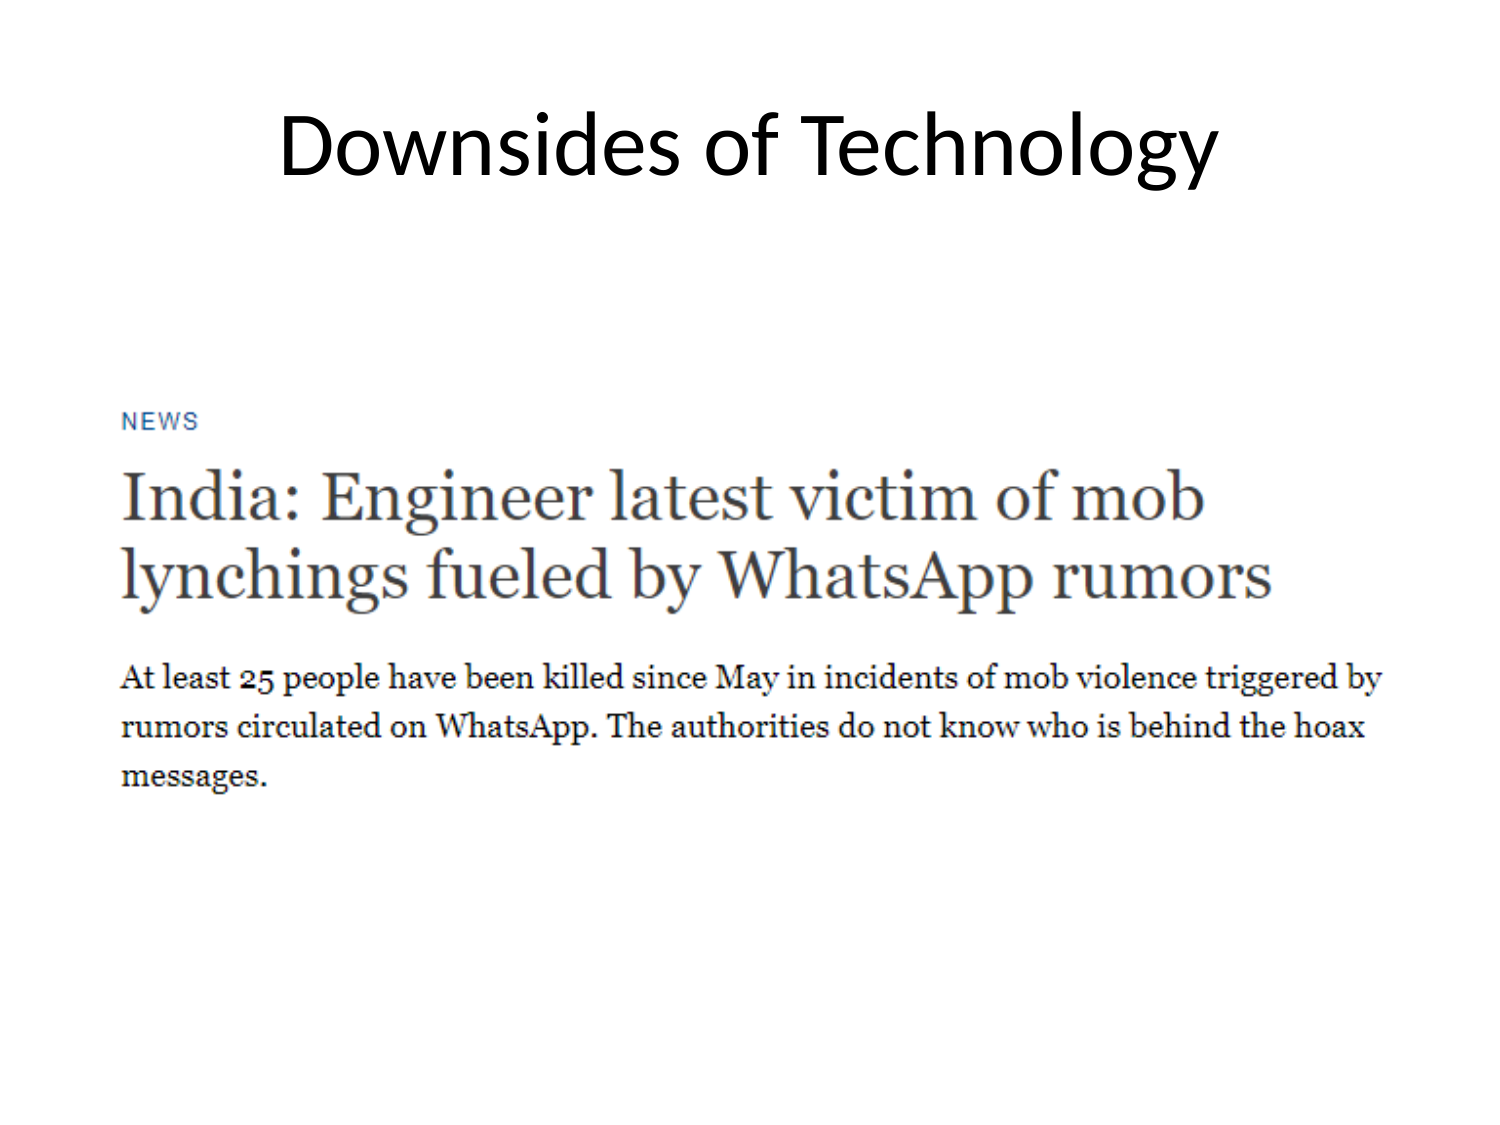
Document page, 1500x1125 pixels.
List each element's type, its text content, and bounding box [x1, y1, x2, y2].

picture [95, 399, 1405, 818]
title Downsides of Technology [75, 45, 1425, 233]
